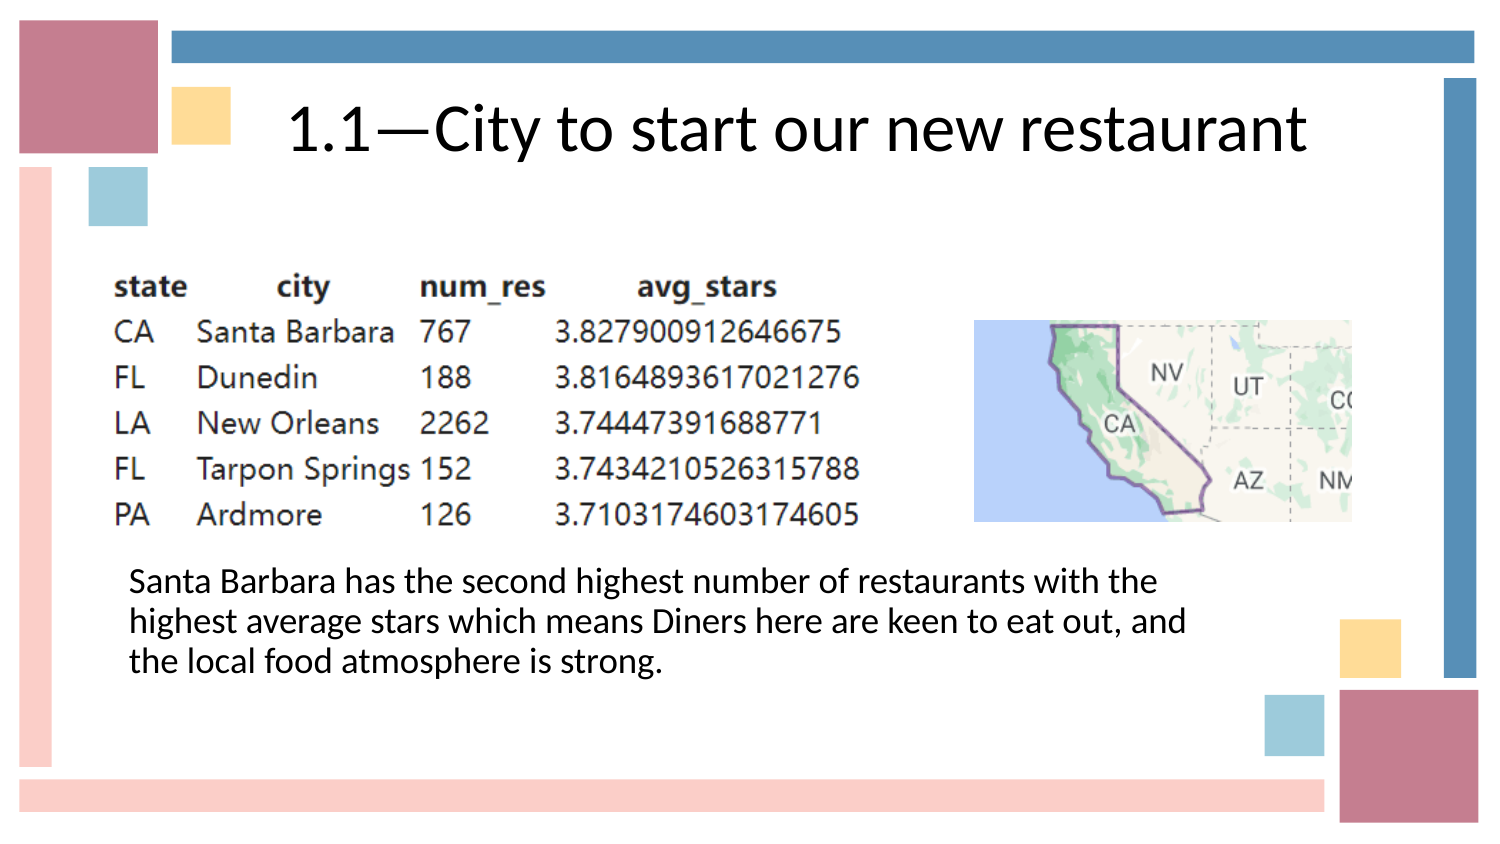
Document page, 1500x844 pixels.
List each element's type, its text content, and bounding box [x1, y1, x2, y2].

text_box [1264, 694, 1325, 757]
picture [974, 320, 1352, 523]
picture [88, 267, 952, 557]
text_box [171, 86, 231, 145]
list Santa Barbara has the second highest number of restaurants with the highest average stars which means Diners here are keen to eat out, and the local food atmosphere is strong. [88, 556, 1209, 844]
text_box [1339, 689, 1479, 823]
title 1.1—City to start our new restaurant [274, 86, 1372, 195]
text_box [171, 30, 1475, 64]
text_box [19, 167, 52, 767]
text_box [19, 779, 88, 812]
text_box [88, 167, 148, 227]
text_box [1209, 779, 1325, 812]
text_box [19, 20, 158, 154]
text_box [1339, 619, 1402, 678]
text_box [1443, 78, 1477, 678]
